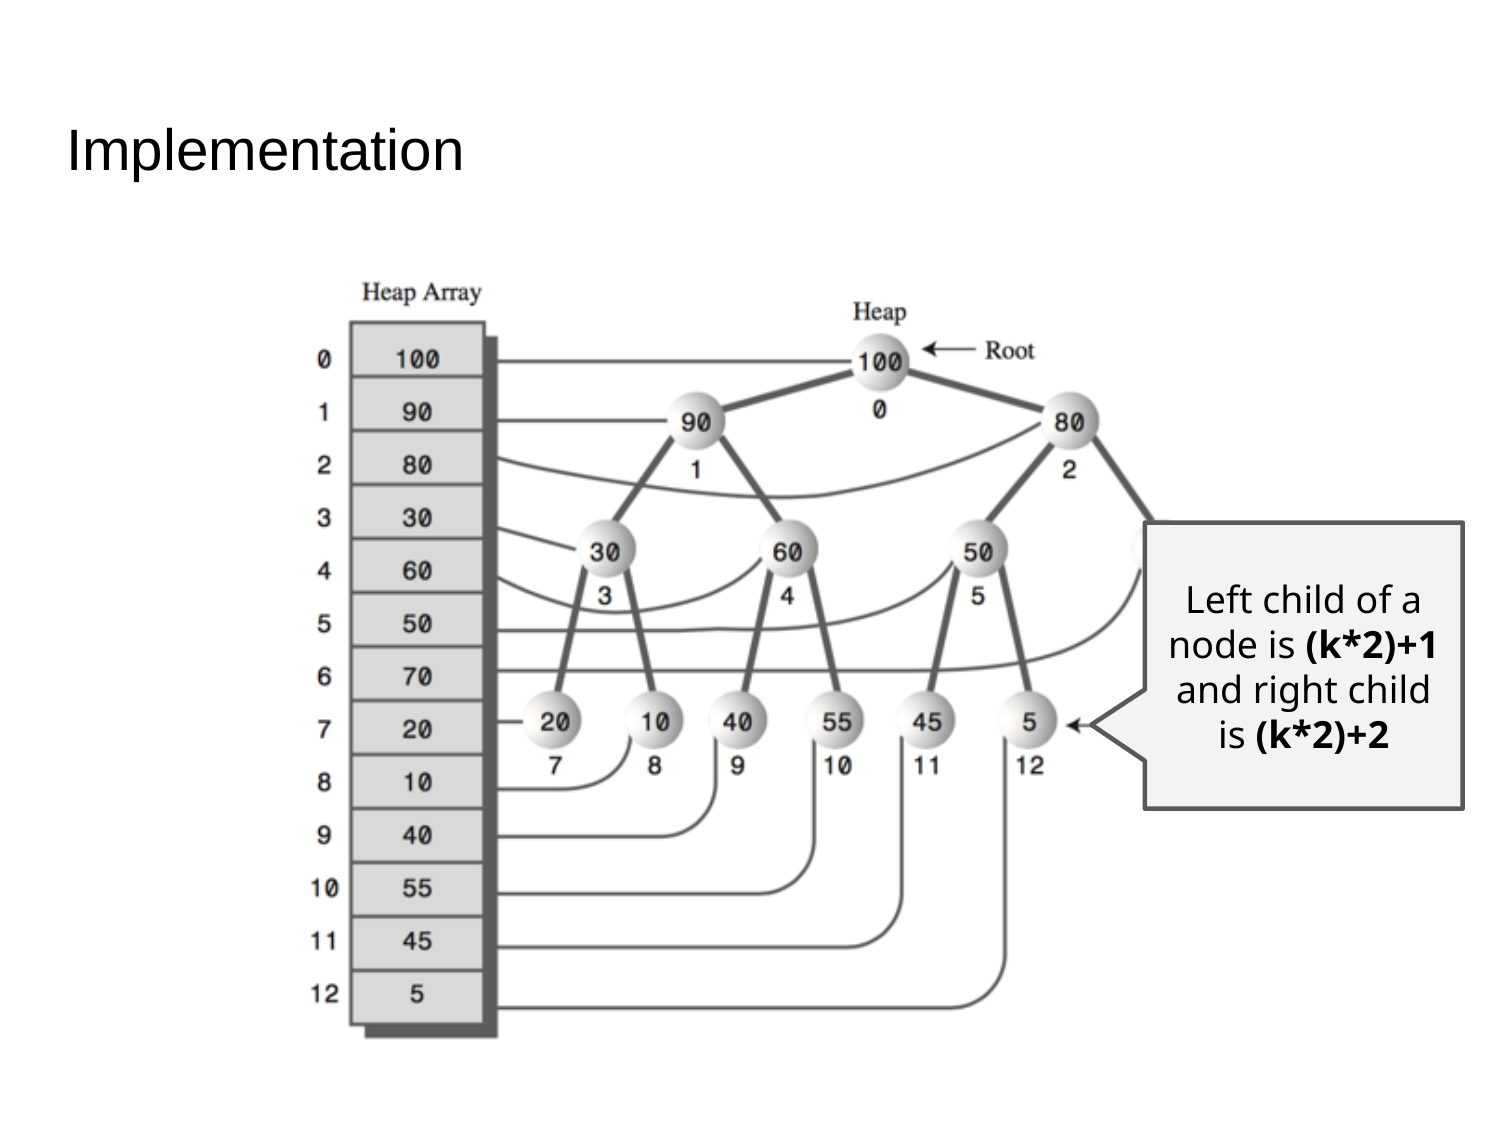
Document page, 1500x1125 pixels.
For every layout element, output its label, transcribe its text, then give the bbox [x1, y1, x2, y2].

title Implementation [51, 97, 1449, 223]
picture [254, 238, 1246, 1073]
text_box Left child of a node is (k*2)+1 and right child is (k*2)+2 [1249, 522, 1463, 809]
